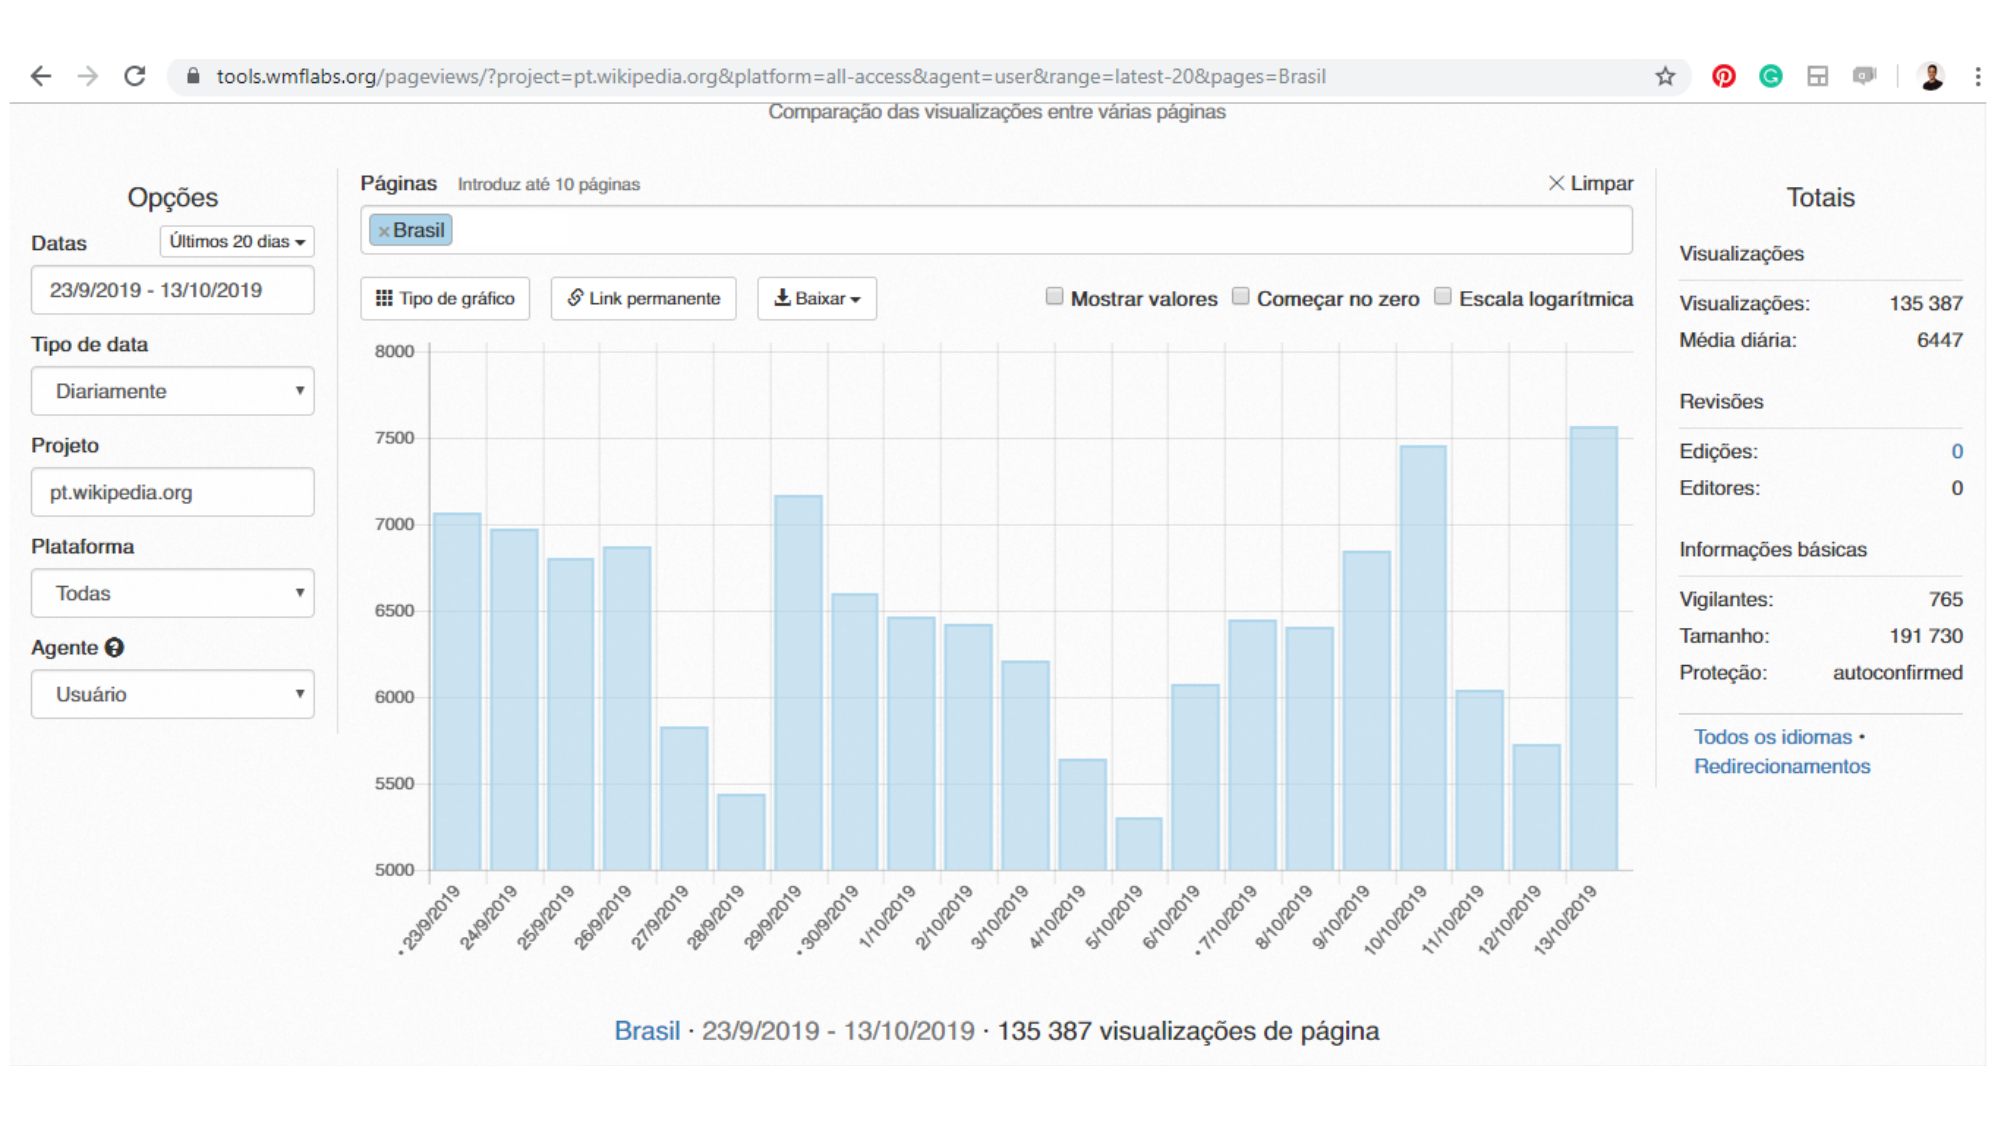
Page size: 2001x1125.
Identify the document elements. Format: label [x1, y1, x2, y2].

picture [9, 59, 1987, 1066]
